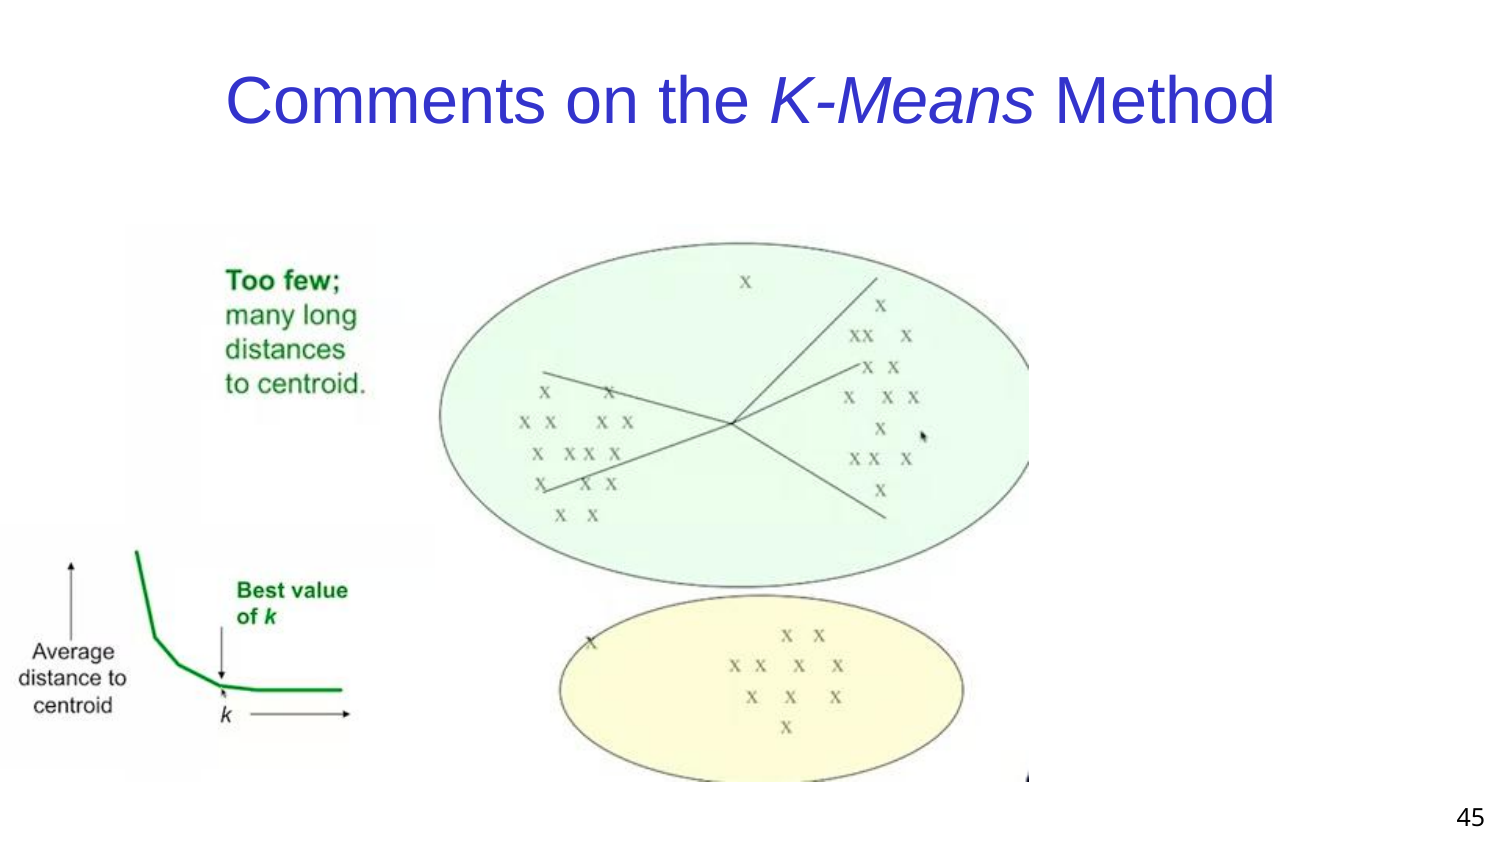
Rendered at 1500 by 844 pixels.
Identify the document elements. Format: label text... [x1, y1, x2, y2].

picture [0, 224, 1029, 782]
text_box Comments on the K-Means Method [210, 78, 1431, 146]
text_box ‹#› [1187, 809, 1500, 844]
